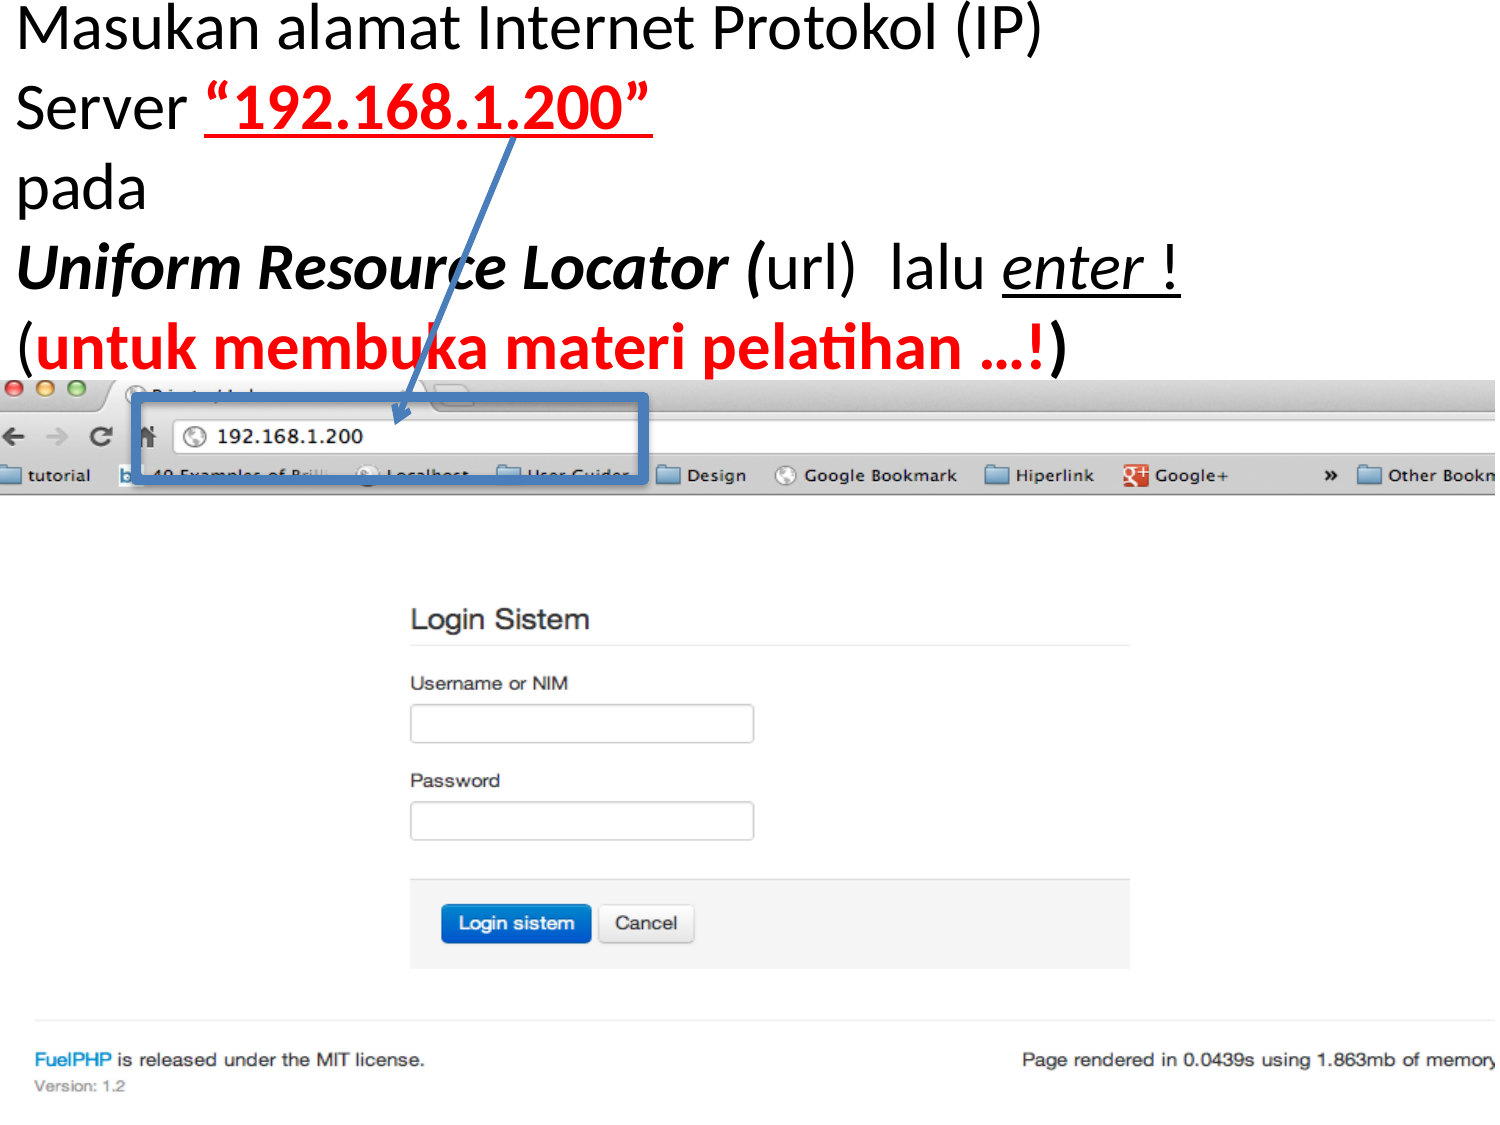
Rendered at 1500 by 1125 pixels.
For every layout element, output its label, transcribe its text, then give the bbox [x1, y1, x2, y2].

title Masukan alamat Internet Protokol (IP) Server “192.168.1.200” pada Uniform Resource Locator (url) lalu enter ! (untuk membuka materi pelatihan …!) [0, 0, 1500, 367]
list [0, 380, 1496, 1124]
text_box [394, 136, 514, 426]
